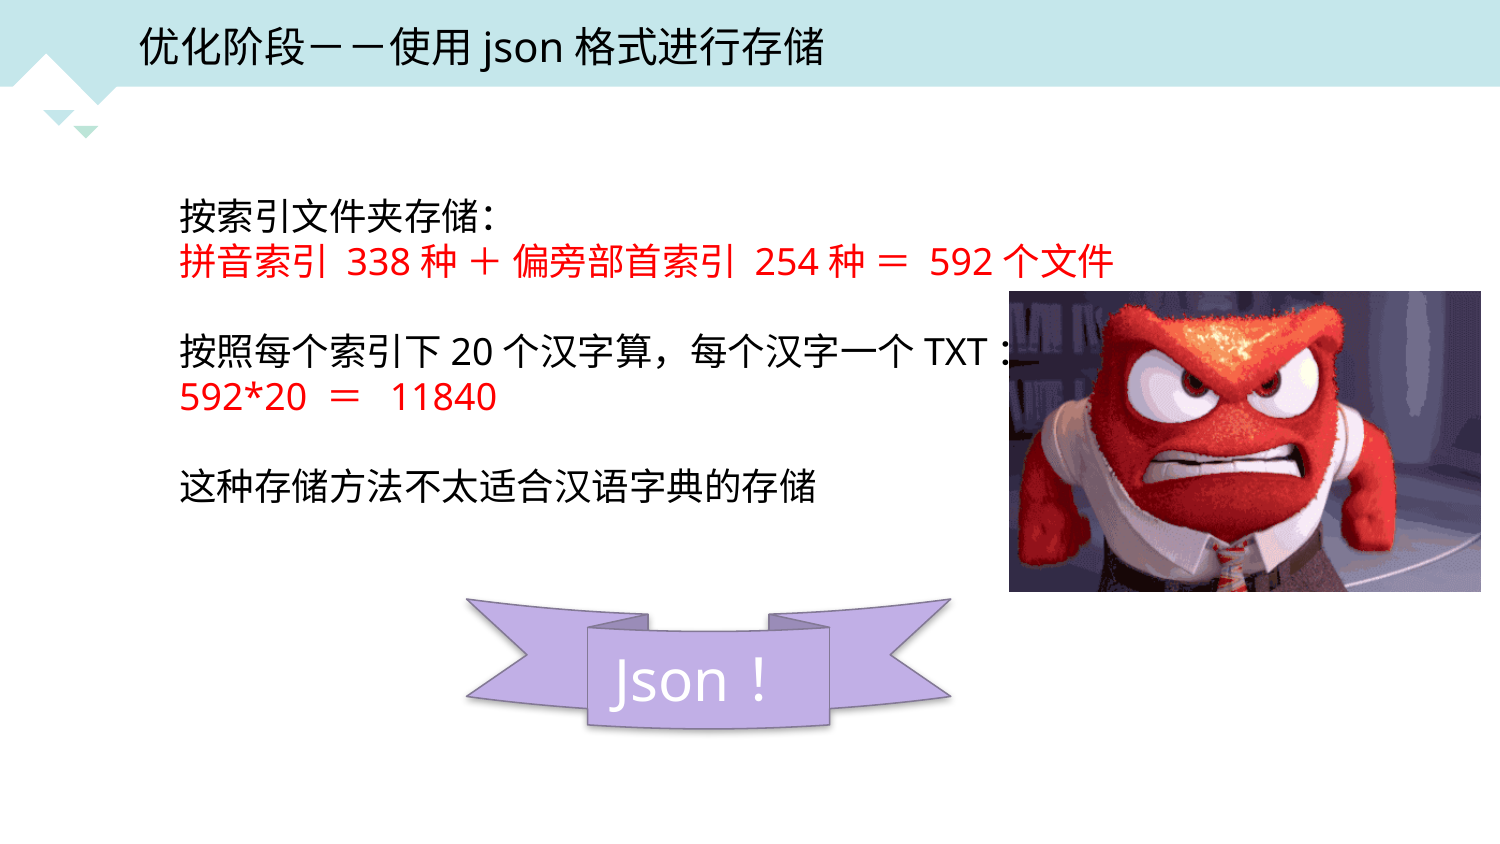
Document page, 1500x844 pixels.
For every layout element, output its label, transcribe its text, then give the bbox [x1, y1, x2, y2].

picture [1009, 291, 1482, 592]
text_box Json！ [465, 598, 952, 730]
text_box 优化阶段－－使用json格式进行存储 [123, 13, 1046, 79]
text_box 按索引文件夹存储： 拼音索引 338种 ＋ 偏旁部首索引 254种 ＝ 592个文件 按照每个索引下20个汉字算，每个汉字一个TXT： 592*20 ＝ 11840 这种存储方法不太适合汉语字典的存储 [164, 185, 1130, 651]
